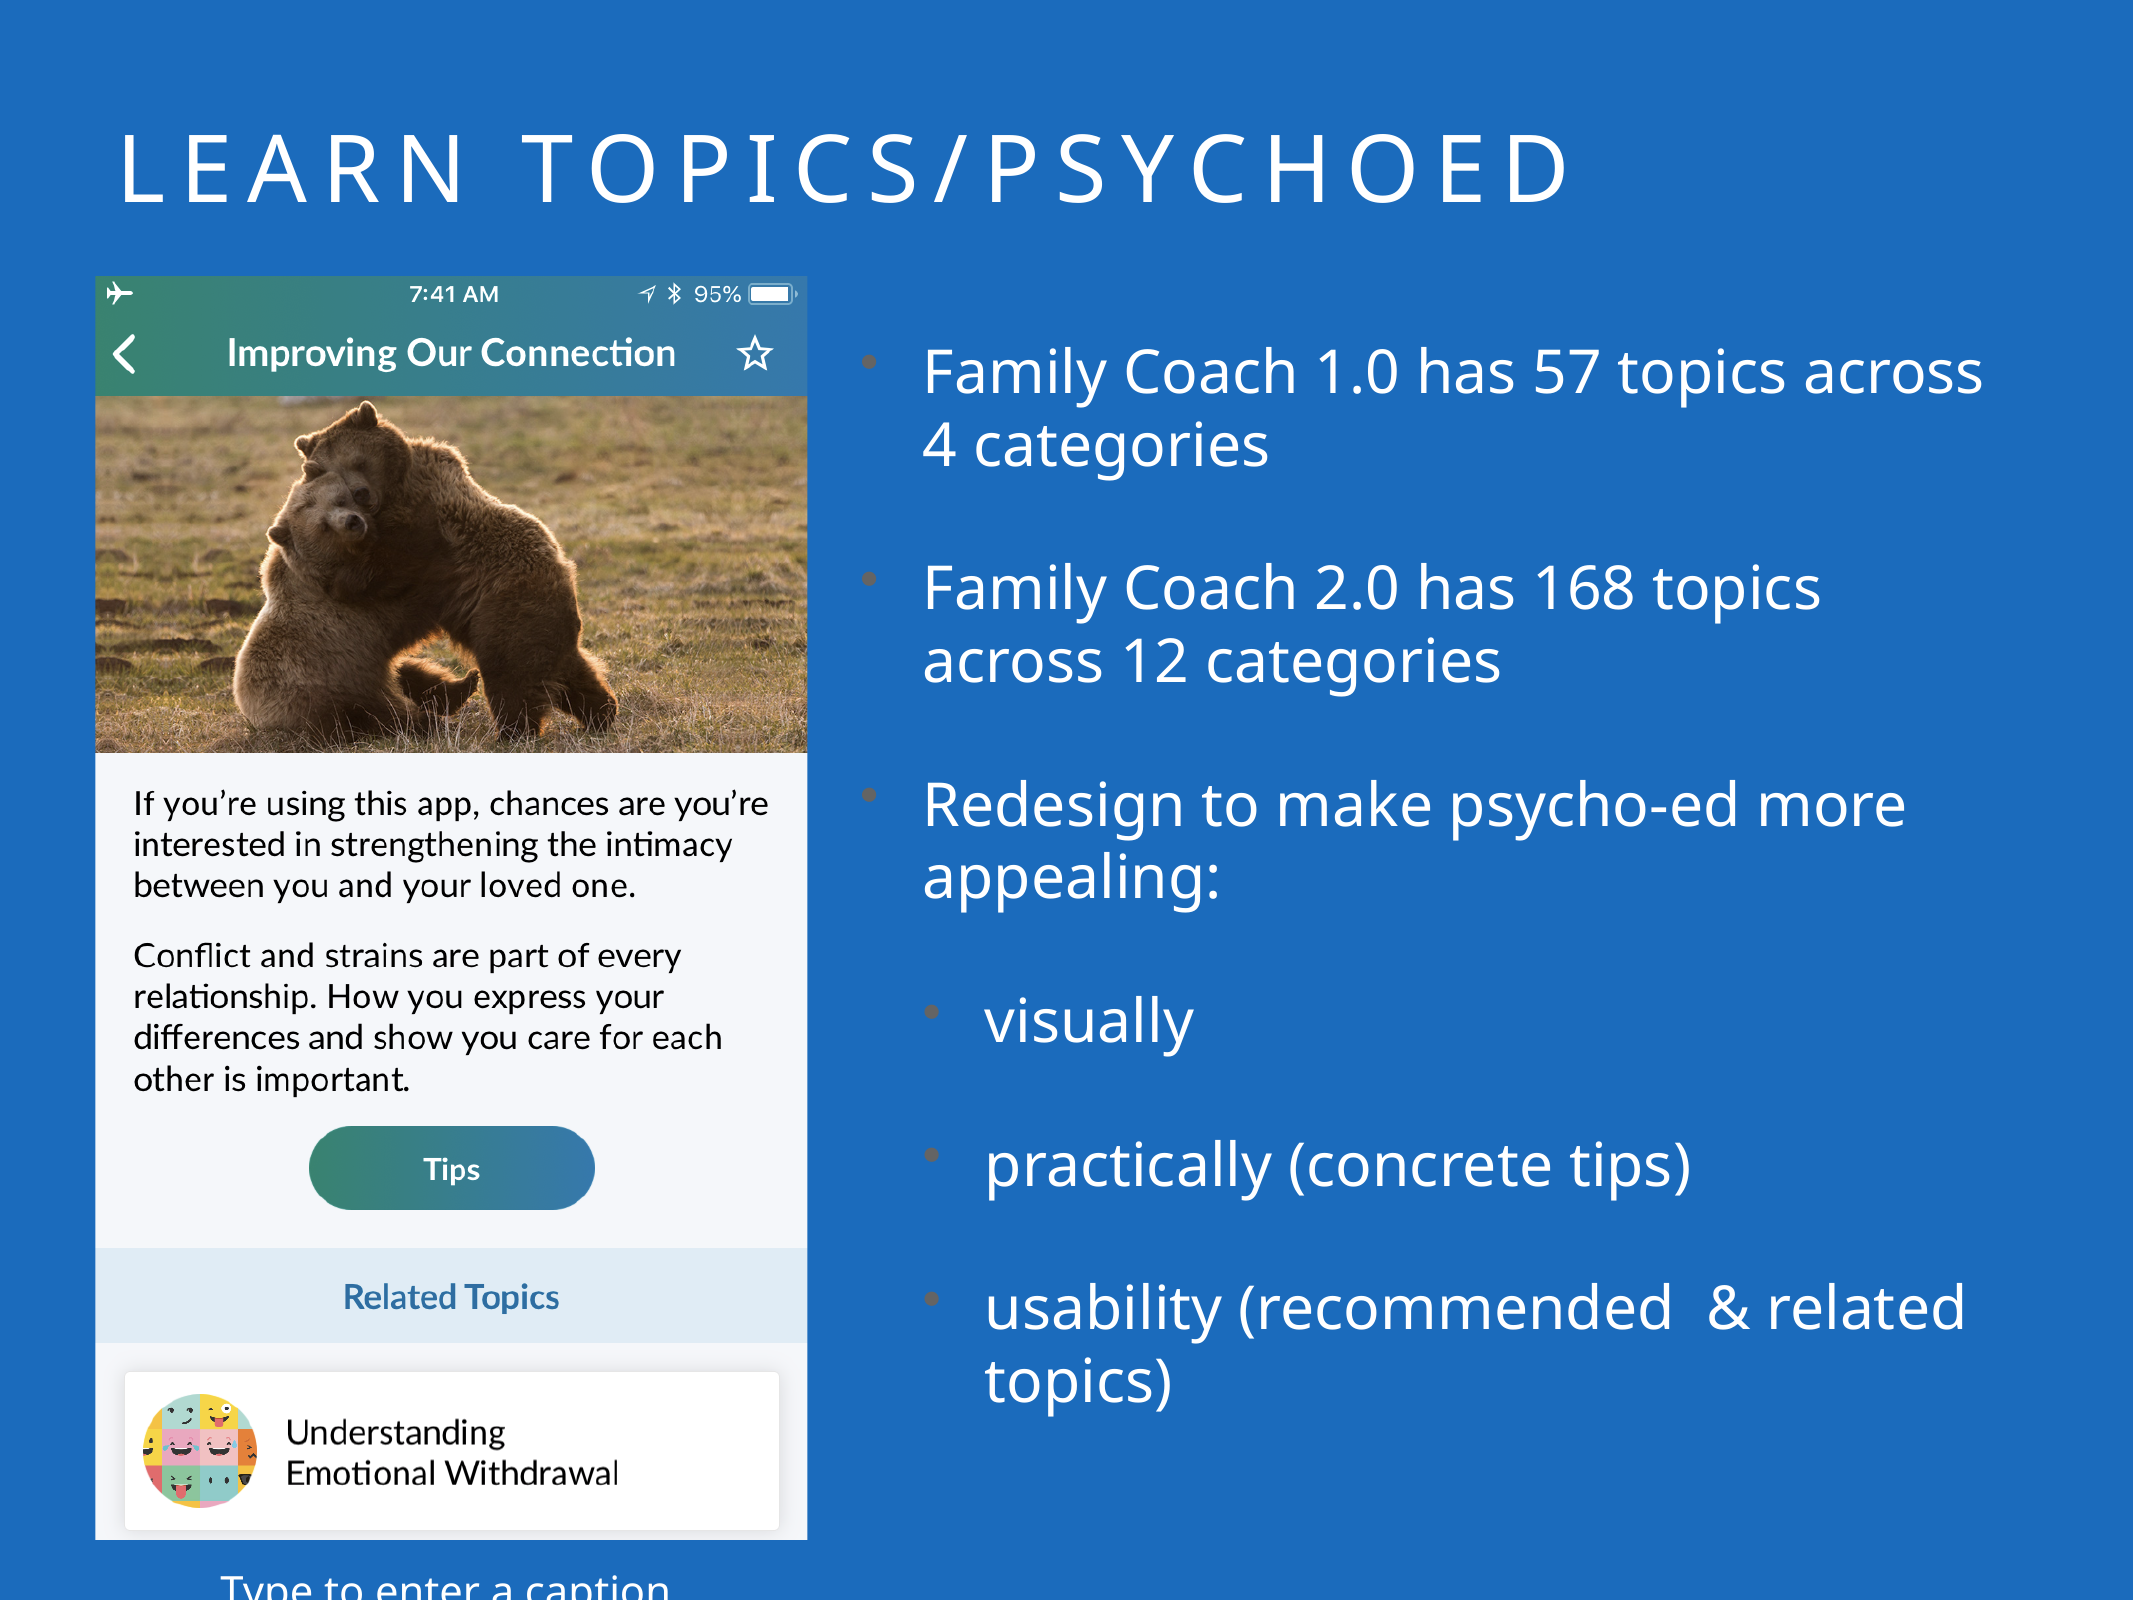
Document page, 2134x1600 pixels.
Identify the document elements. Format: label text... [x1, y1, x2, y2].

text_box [95, 276, 808, 1600]
title Learn topics/psychoed [107, 99, 2026, 334]
list Family Coach 1.0 has 57 topics across 4 categories Family Coach 2.0 has 168 topics across 12 categories Redesign to make psycho-ed more appealing: visually practically (concrete tips) usability (recommended & related topics) [851, 261, 2026, 1486]
